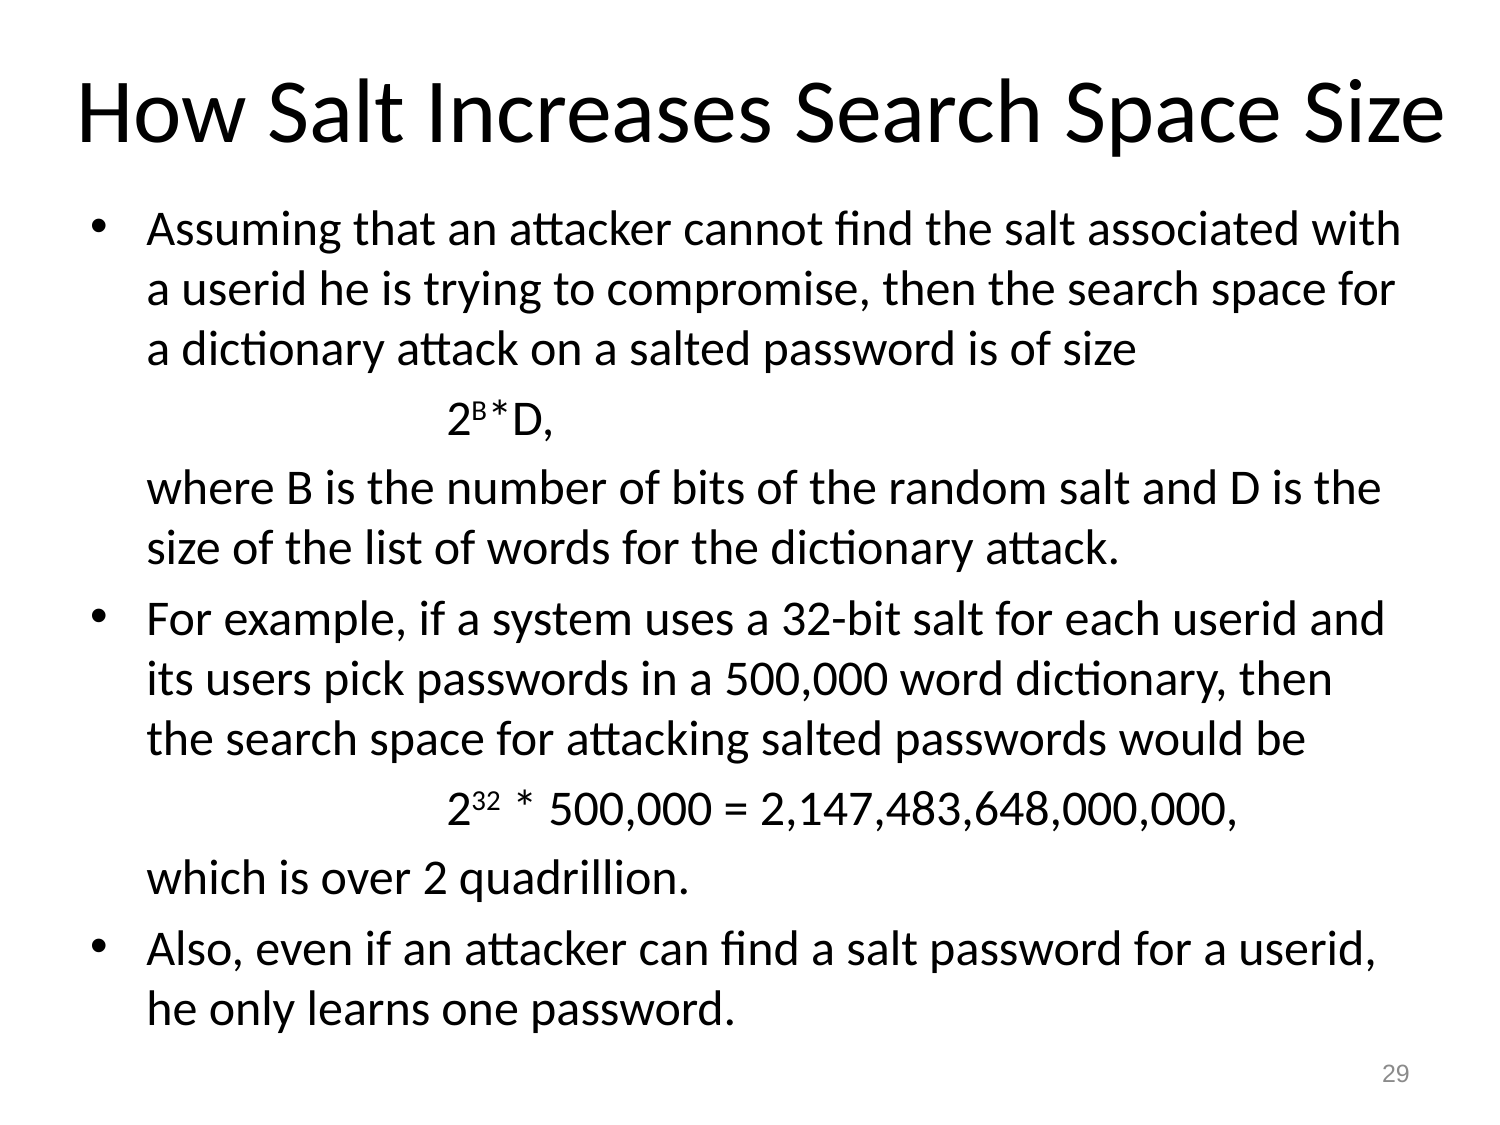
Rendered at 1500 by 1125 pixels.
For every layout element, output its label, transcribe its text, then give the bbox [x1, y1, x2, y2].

list Assuming that an attacker cannot find the salt associated with a userid he is trying to compromise, then the search space for a dictionary attack on a salted password is of size 2B*D, where B is the number of bits of the random salt and D is the size of the list of words for the dictionary attack. For example, if a system uses a 32-bit salt for each userid and its users pick passwords in a 500,000 word dictionary, then the search space for attacking salted passwords would be 232 * 500,000 = 2,147,483,648,000,000, which is over 2 quadrillion. Also, even if an attacker can find a salt password for a userid, he only learns one password. [74, 187, 1426, 1101]
title How Salt Increases Search Space Size [49, 12, 1476, 201]
slide_number 29 [1074, 1042, 1425, 1103]
